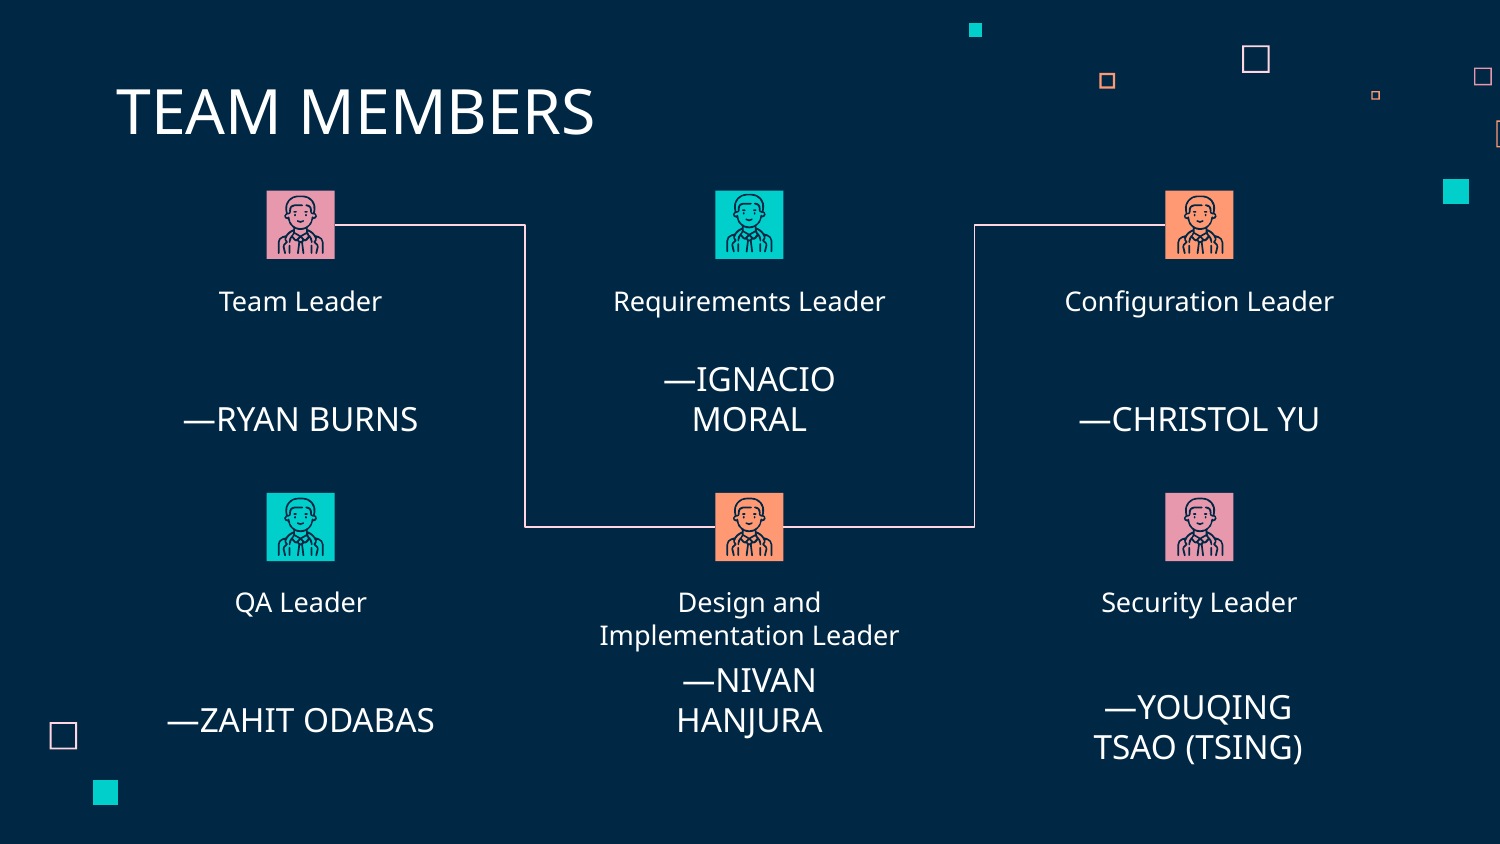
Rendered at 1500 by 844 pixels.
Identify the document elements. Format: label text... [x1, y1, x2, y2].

title —YOUQING TSAO (TSING) [1043, 706, 1353, 782]
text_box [726, 497, 773, 557]
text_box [726, 193, 773, 253]
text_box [783, 224, 1166, 528]
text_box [277, 497, 324, 557]
text_box [715, 535, 723, 562]
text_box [1177, 195, 1224, 255]
title TEAM MEMBERS [101, 67, 878, 163]
text_box [326, 530, 335, 562]
subtitle Security Leader [1013, 570, 1386, 706]
text_box [1165, 190, 1234, 259]
title —IGNACIO MORAL [721, 405, 778, 454]
title —RYAN BURNS [146, 405, 329, 454]
title —NIVAN HANJURA [595, 706, 904, 754]
subtitle Design and Implementation Leader [579, 570, 920, 706]
subtitle Requirements Leader [721, 269, 778, 405]
subtitle Configuration Leader [1170, 269, 1386, 405]
text_box [1165, 492, 1234, 562]
subtitle Team Leader [120, 269, 329, 405]
subtitle QA Leader [120, 570, 482, 706]
text_box [715, 190, 784, 230]
text_box [721, 492, 778, 502]
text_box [334, 224, 716, 528]
title —ZAHIT ODABAS [146, 706, 456, 754]
text_box [266, 492, 329, 562]
text_box [775, 530, 784, 562]
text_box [1177, 497, 1224, 557]
text_box [266, 190, 335, 259]
title —CHRISTOL YU [1170, 405, 1354, 454]
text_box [277, 195, 324, 255]
